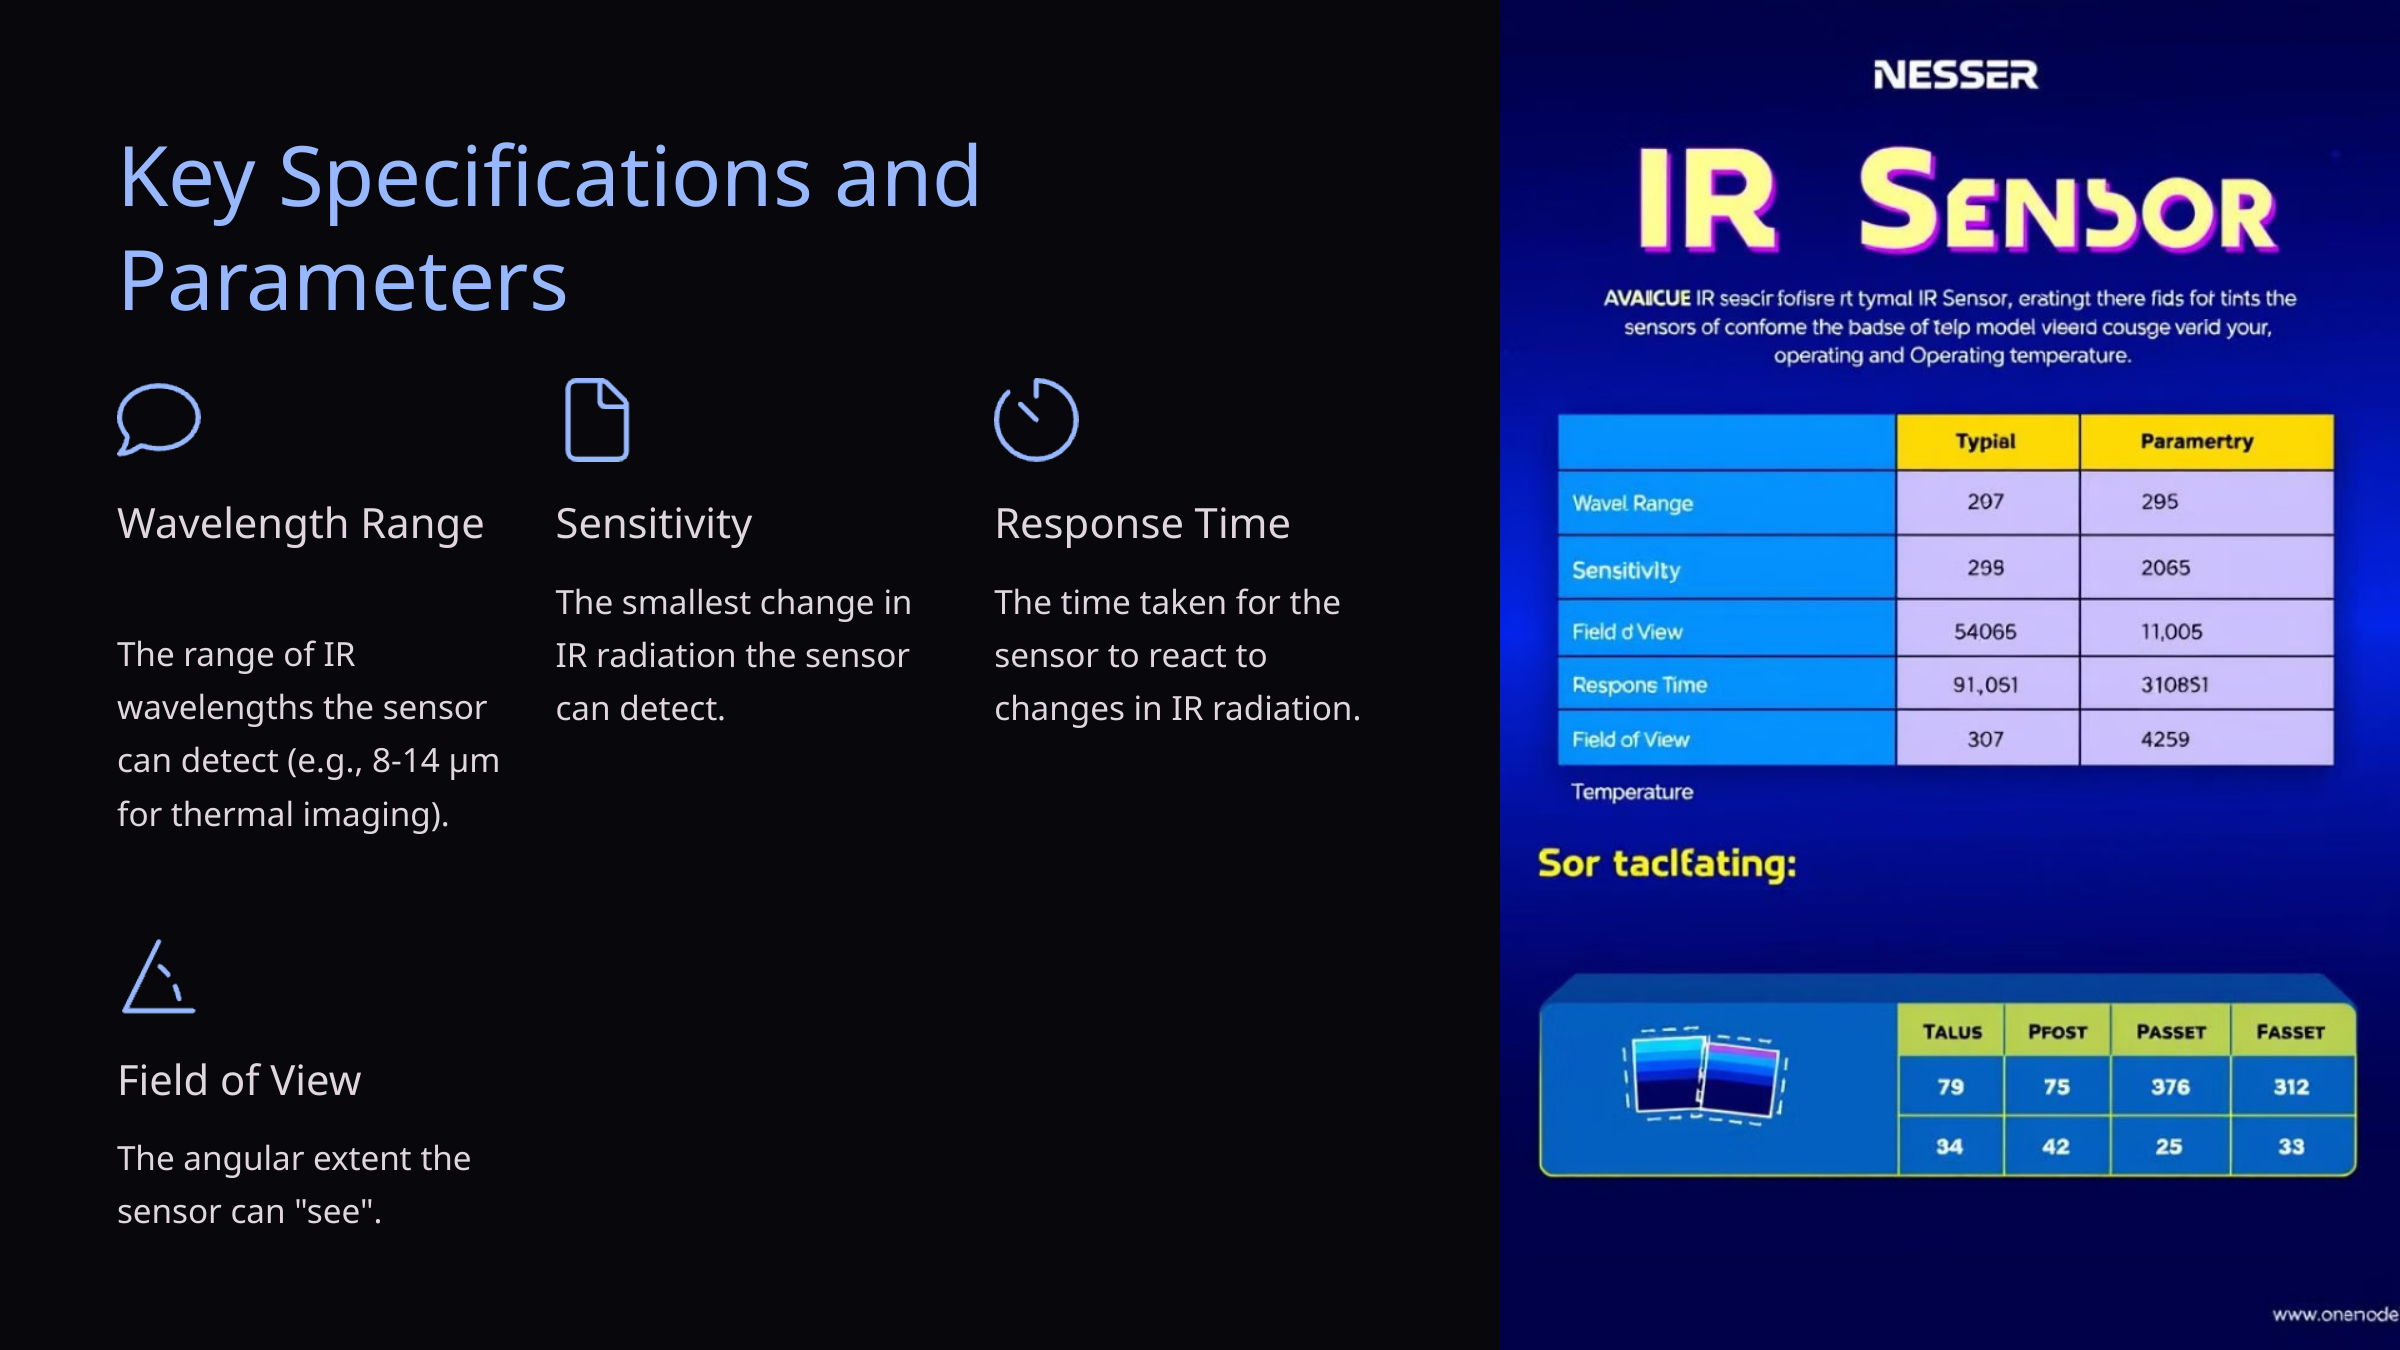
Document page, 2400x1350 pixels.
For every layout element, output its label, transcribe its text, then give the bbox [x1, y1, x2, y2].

picture [117, 378, 201, 462]
text_box Sensitivity [555, 495, 945, 548]
text_box The time taken for the sensor to react to changes in IR radiation. [994, 567, 1383, 729]
text_box The smallest change in IR radiation the sensor can detect. [555, 567, 945, 729]
text_box The angular extent the sensor can "see". [117, 1123, 506, 1232]
text_box Key Specifications and Parameters [117, 118, 1383, 328]
picture [994, 378, 1079, 462]
text_box Response Time [994, 495, 1383, 548]
picture [1499, 0, 2400, 1350]
text_box The range of IR wavelengths the sensor can detect (e.g., 8-14 μm for thermal imaging). [117, 619, 506, 835]
text_box Wavelength Range [117, 495, 506, 600]
text_box Field of View [117, 1051, 506, 1104]
picture [117, 934, 201, 1019]
picture [555, 378, 640, 462]
